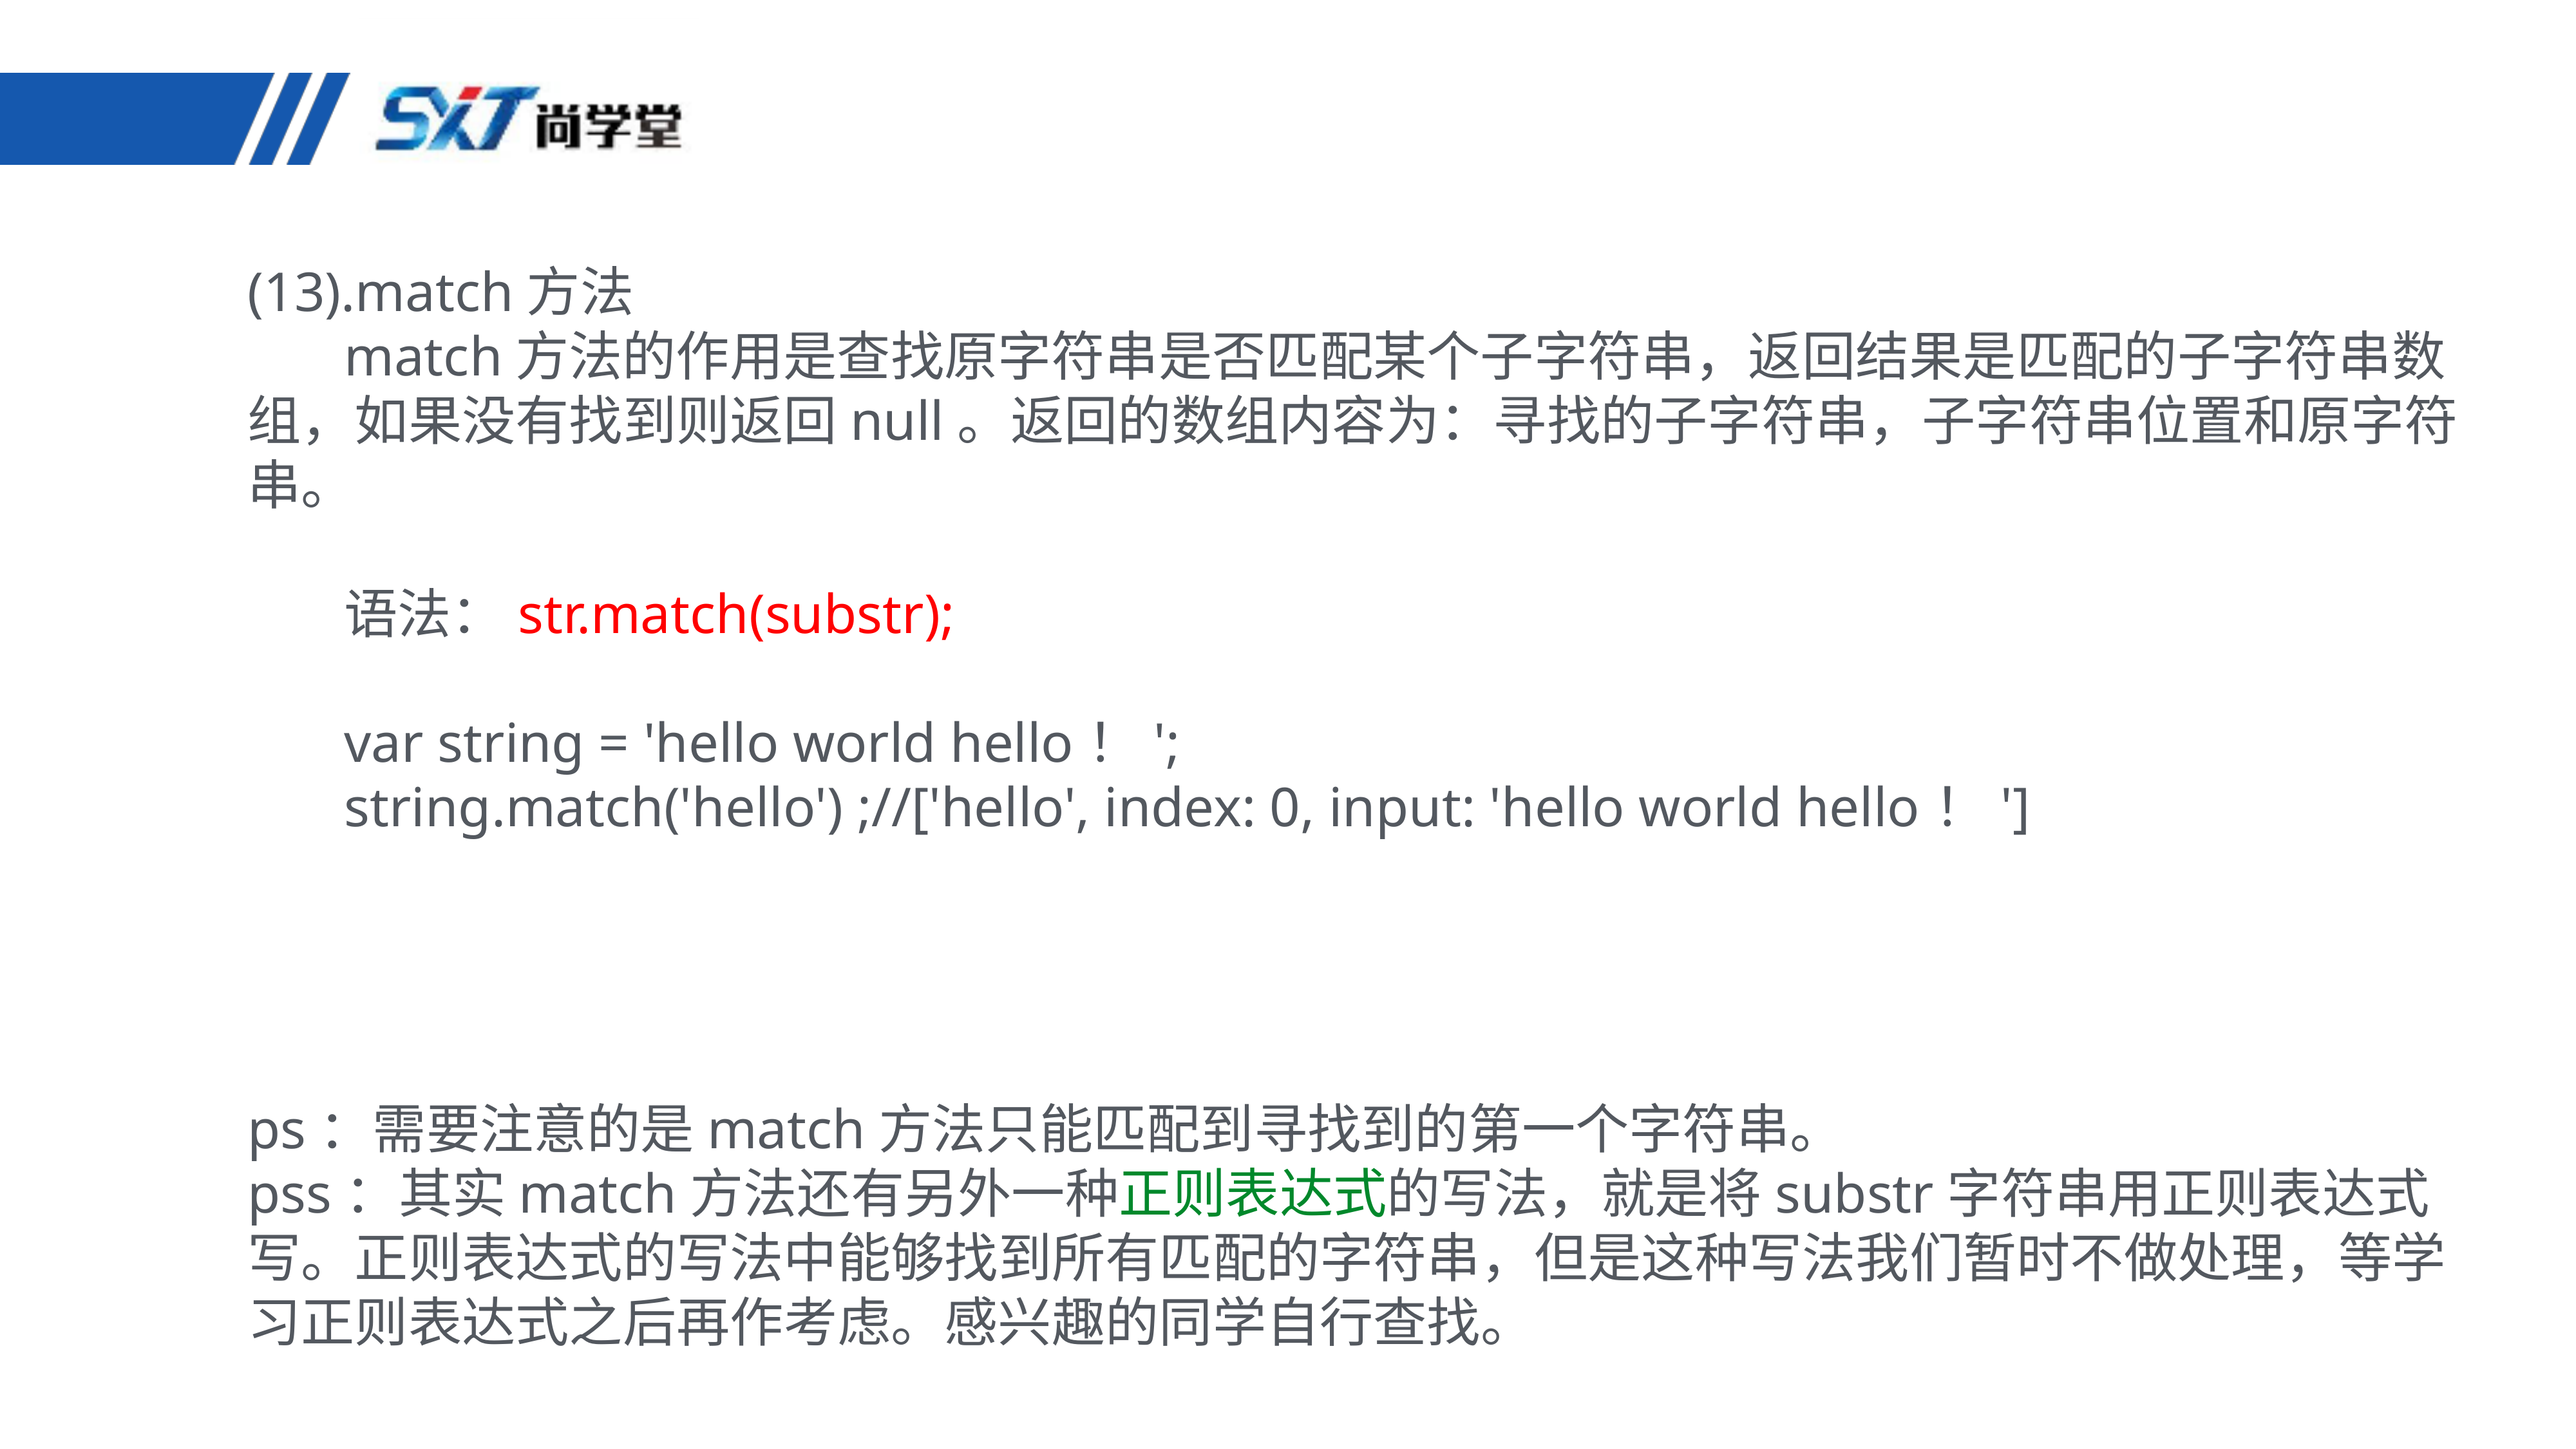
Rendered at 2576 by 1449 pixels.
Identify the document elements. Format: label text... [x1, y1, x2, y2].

picture [0, 73, 350, 165]
picture [359, 17, 699, 242]
text_box (13).match方法 match方法的作用是查找原字符串是否匹配某个子字符串，返回结果是匹配的子字符串数组，如果没有找到则返回null。返回的数组内容为：寻找的子字符串，子字符串位置和原字符串。 语法：str.match(substr); var string = 'hello world hello！'; string.match('hello') ;//['hello', index: 0, input: 'hello world hello！'] ps：需要注意的是match方法只能匹配到寻找到的第一个字符串。 pss：其实match方法还有另外一种正则表达式的写法，就是将substr字符串用正则表达式写。正则表达式的写法中能够找到所有匹配的字符串，但是这种写法我们暂时不做处理，等学习正则表达式之后再作考虑。感兴趣的同学自行查找。 [238, 252, 2498, 1358]
